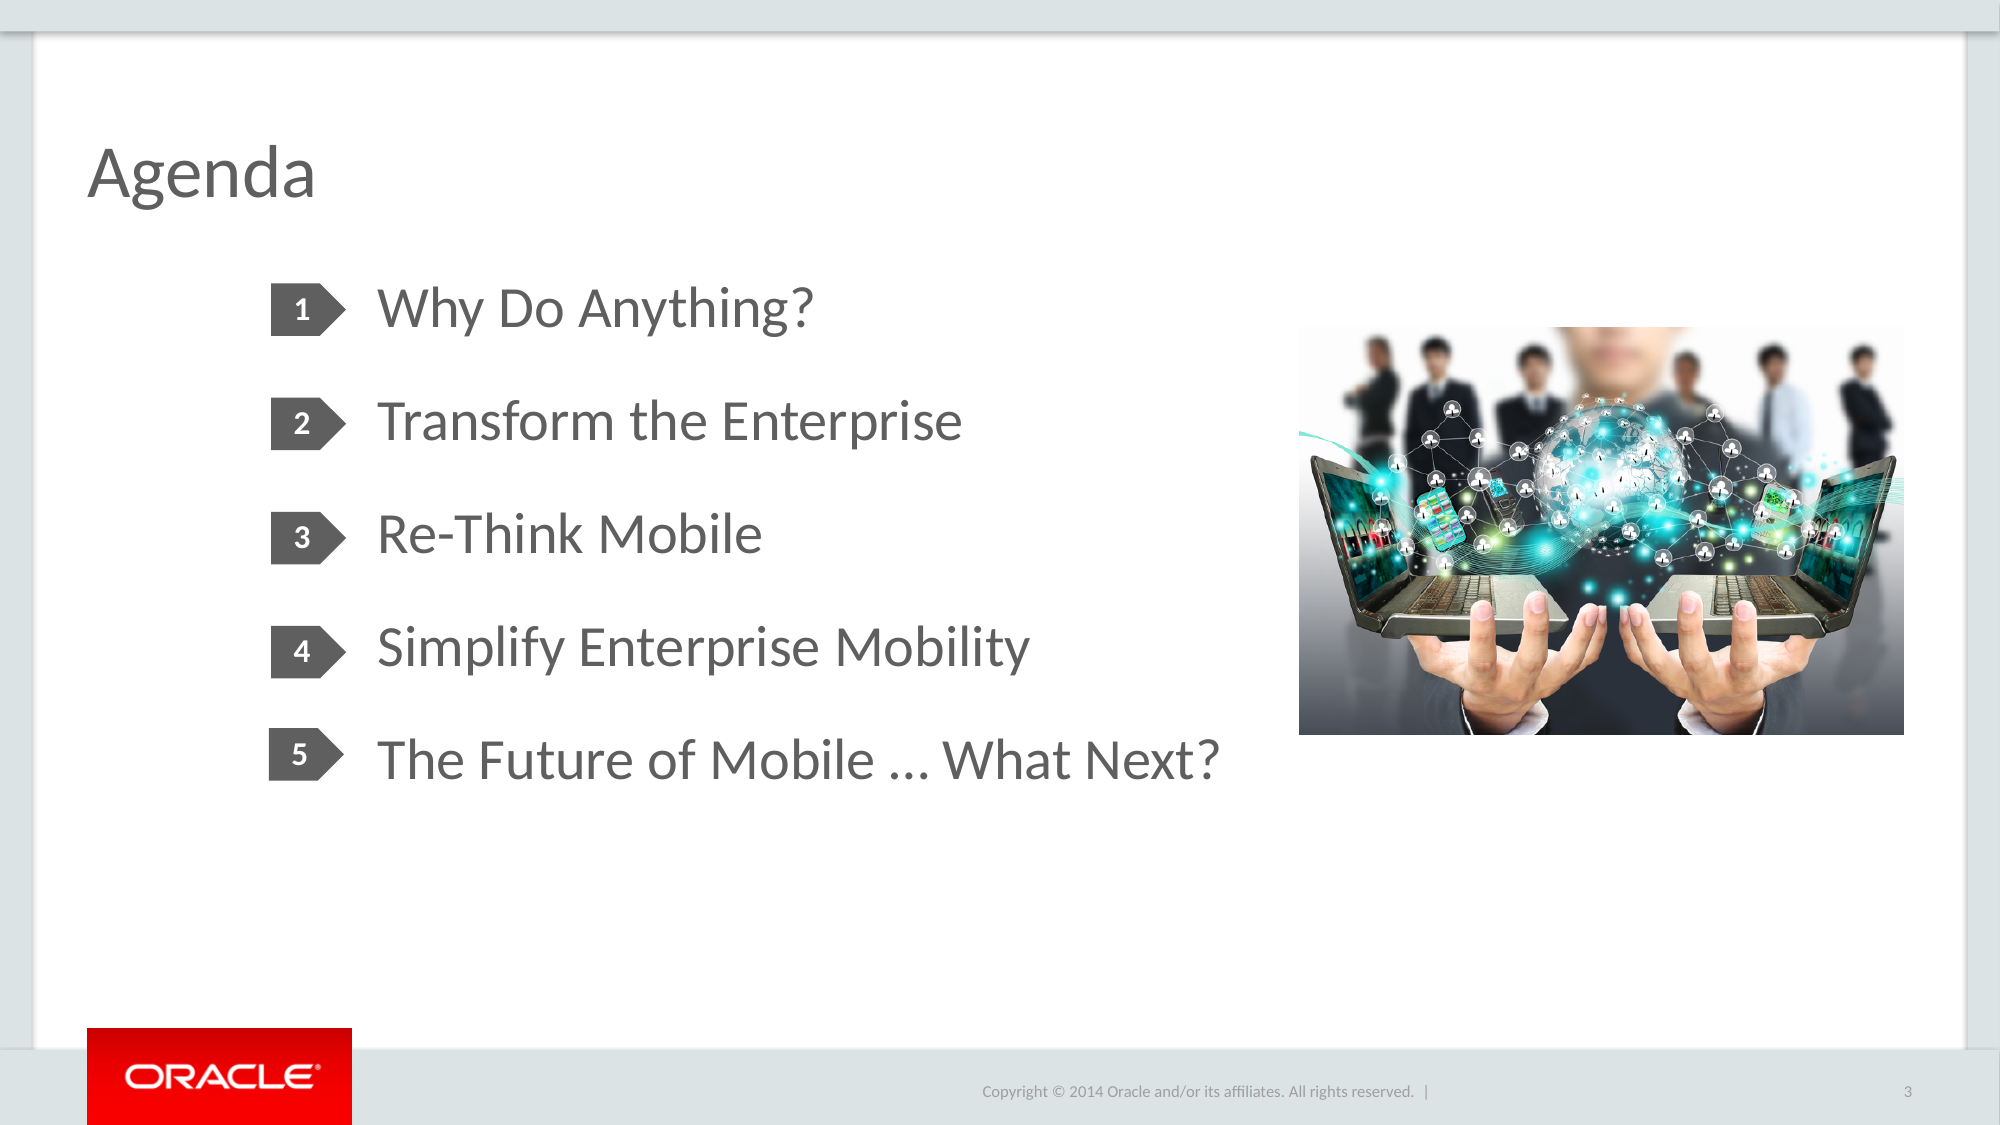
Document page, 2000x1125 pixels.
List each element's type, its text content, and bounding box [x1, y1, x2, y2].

slide_number 3 [1849, 1075, 1913, 1106]
list Why Do Anything? Transform the Enterprise Re-Think Mobile Simplify Enterprise Mobility The Future of Mobile … What Next? [377, 277, 1294, 840]
text_box 2 [268, 395, 350, 453]
text_box 1 [268, 281, 350, 338]
picture [87, 1028, 352, 1125]
title Agenda [87, 66, 1913, 213]
picture [1299, 74, 1904, 988]
text_box 3 [268, 509, 350, 567]
text_box 4 [268, 623, 350, 681]
text_box 5 [266, 725, 347, 783]
